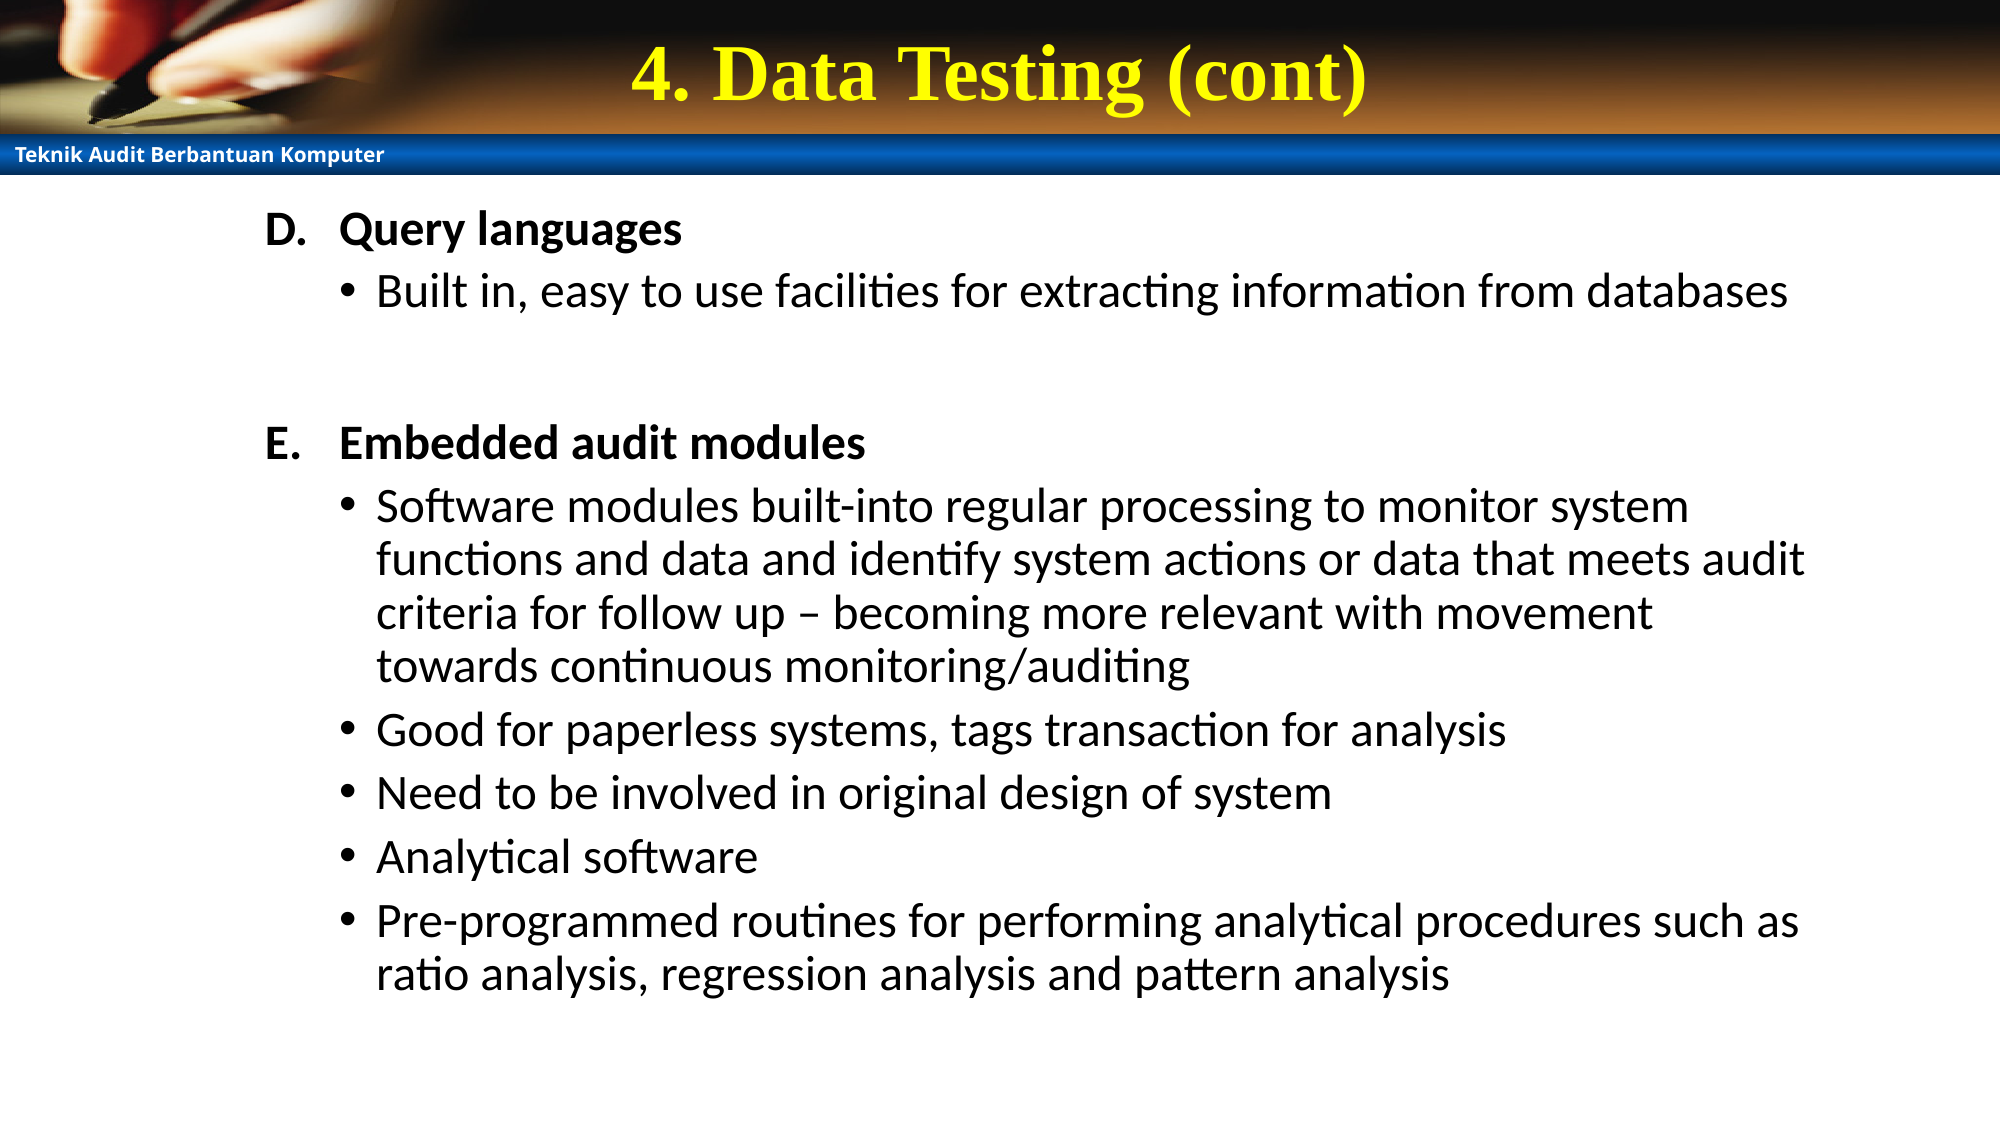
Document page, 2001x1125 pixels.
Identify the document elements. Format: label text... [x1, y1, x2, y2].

list Query languages Built in, easy to use facilities for extracting information from databases Embedded audit modules Software modules built-into regular processing to monitor system functions and data and identify system actions or data that meets audit criteria for follow up – becoming more relevant with movement towards continuous monitoring/auditing Good for paperless systems, tags transaction for analysis Need to be involved in original design of system Analytical software Pre-programmed routines for performing analytical procedures such as ratio analysis, regression analysis and pattern analysis [249, 200, 1838, 1014]
picture [0, 0, 2000, 134]
title 4. Data Testing (cont) [137, 23, 1863, 126]
